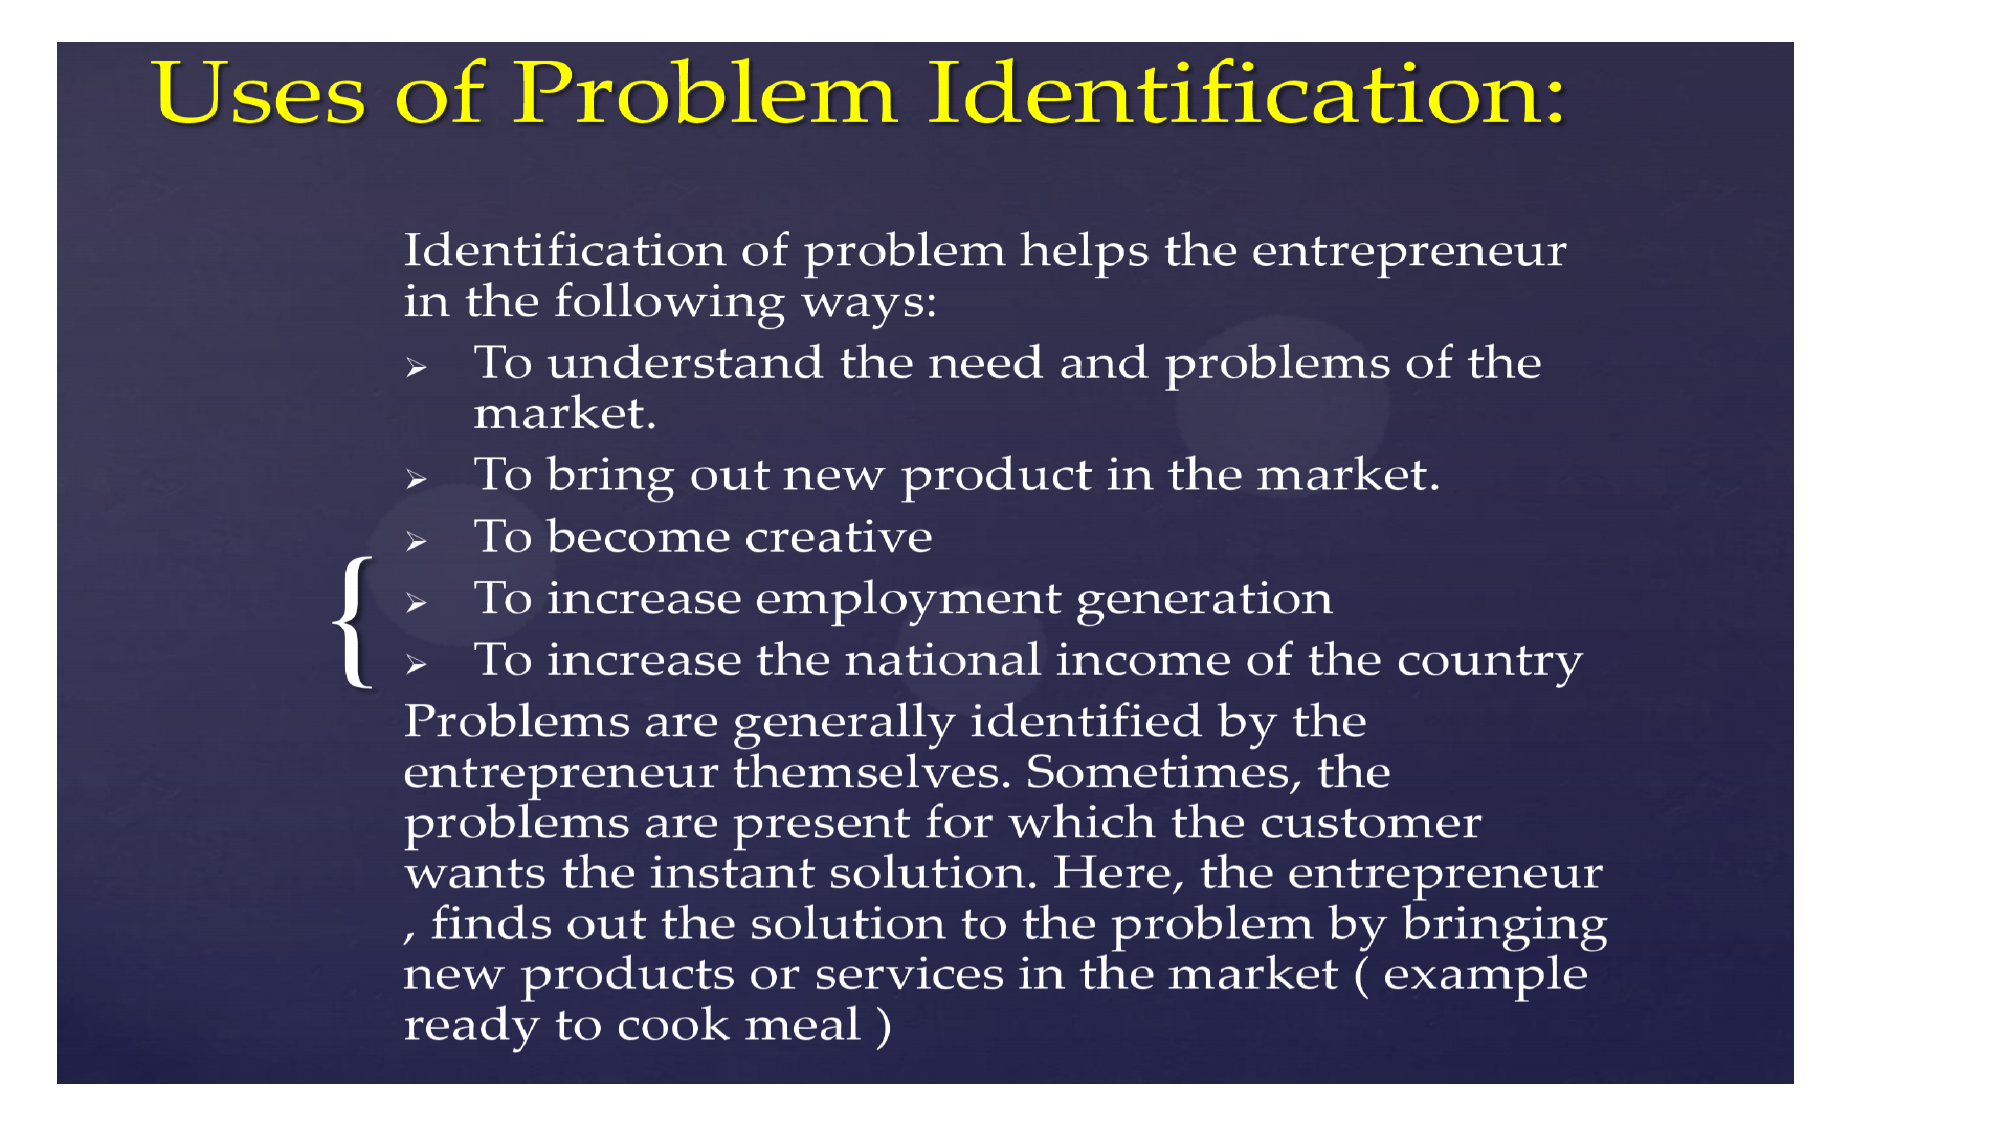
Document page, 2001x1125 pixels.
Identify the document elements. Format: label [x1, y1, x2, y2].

list [57, 42, 1794, 1084]
